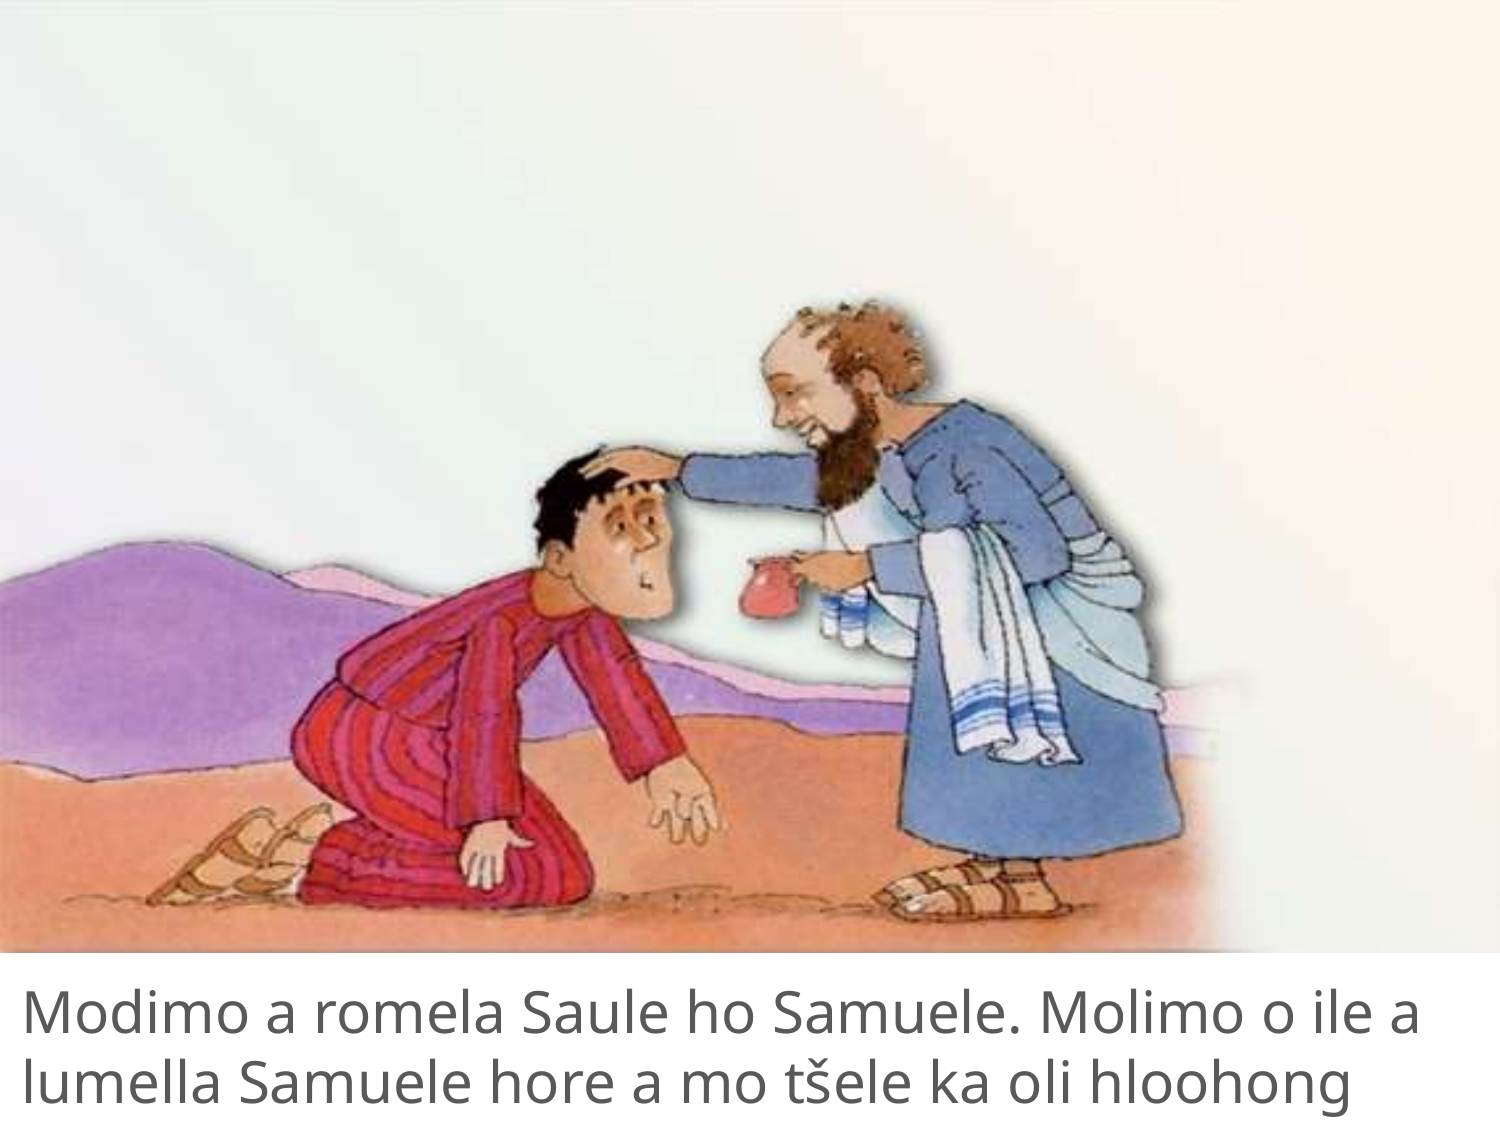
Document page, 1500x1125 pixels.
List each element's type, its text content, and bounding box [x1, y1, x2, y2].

picture [0, 0, 1500, 953]
text_box Modimo a romela Saule ho Samuele. Molimo o ile a lumella Samuele hore a mo tšele ka oli hloohong hore e tle e be morena oa Iseraele. [7, 967, 1493, 1125]
